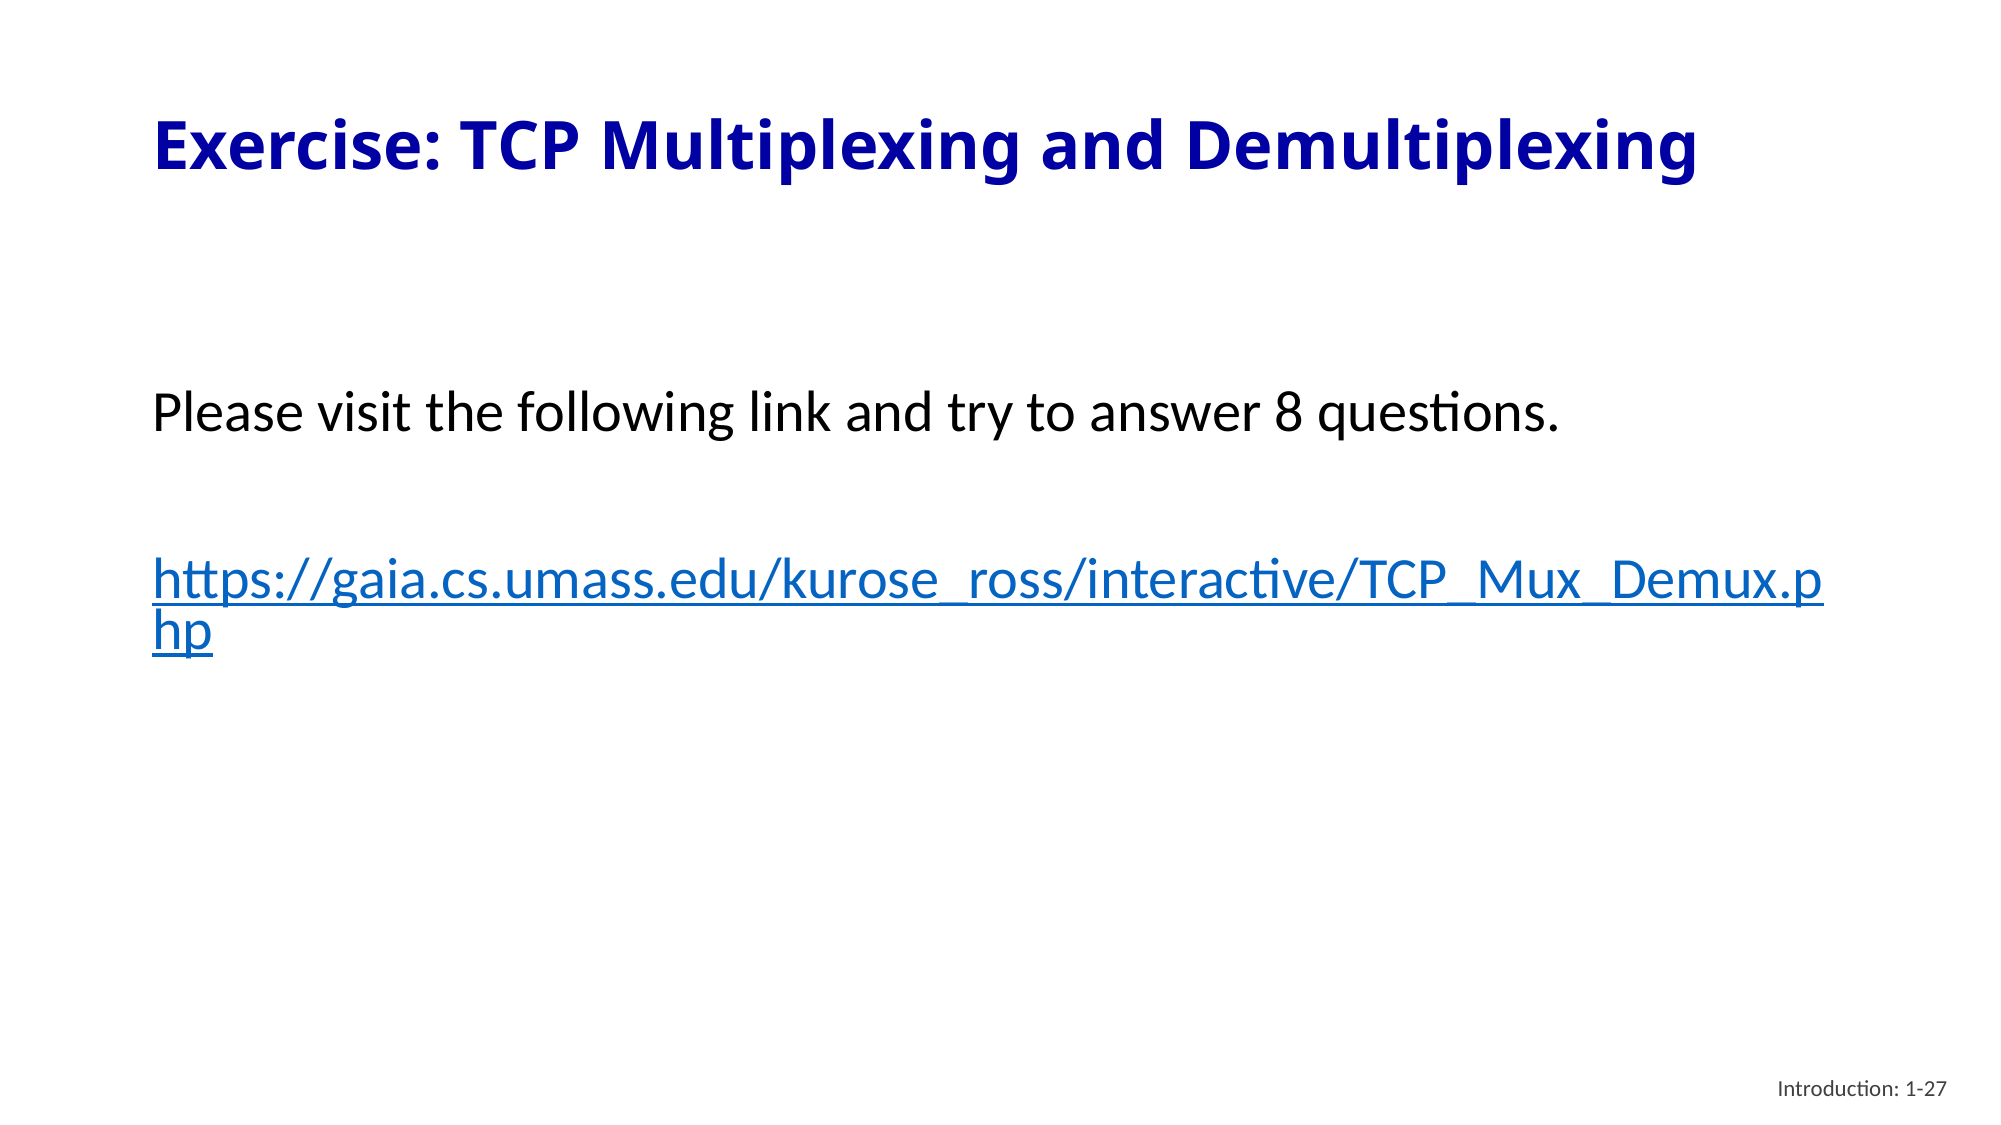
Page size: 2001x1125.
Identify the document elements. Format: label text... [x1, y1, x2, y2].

list Please visit the following link and try to answer 8 questions. https://gaia.cs.umass.edu/kurose_ross/interactive/TCP_Mux_Demux.php [137, 282, 1863, 997]
slide_number Introduction: 1-27 [1512, 1056, 1963, 1117]
title Exercise: TCP Multiplexing and Demultiplexing [137, 74, 1863, 221]
